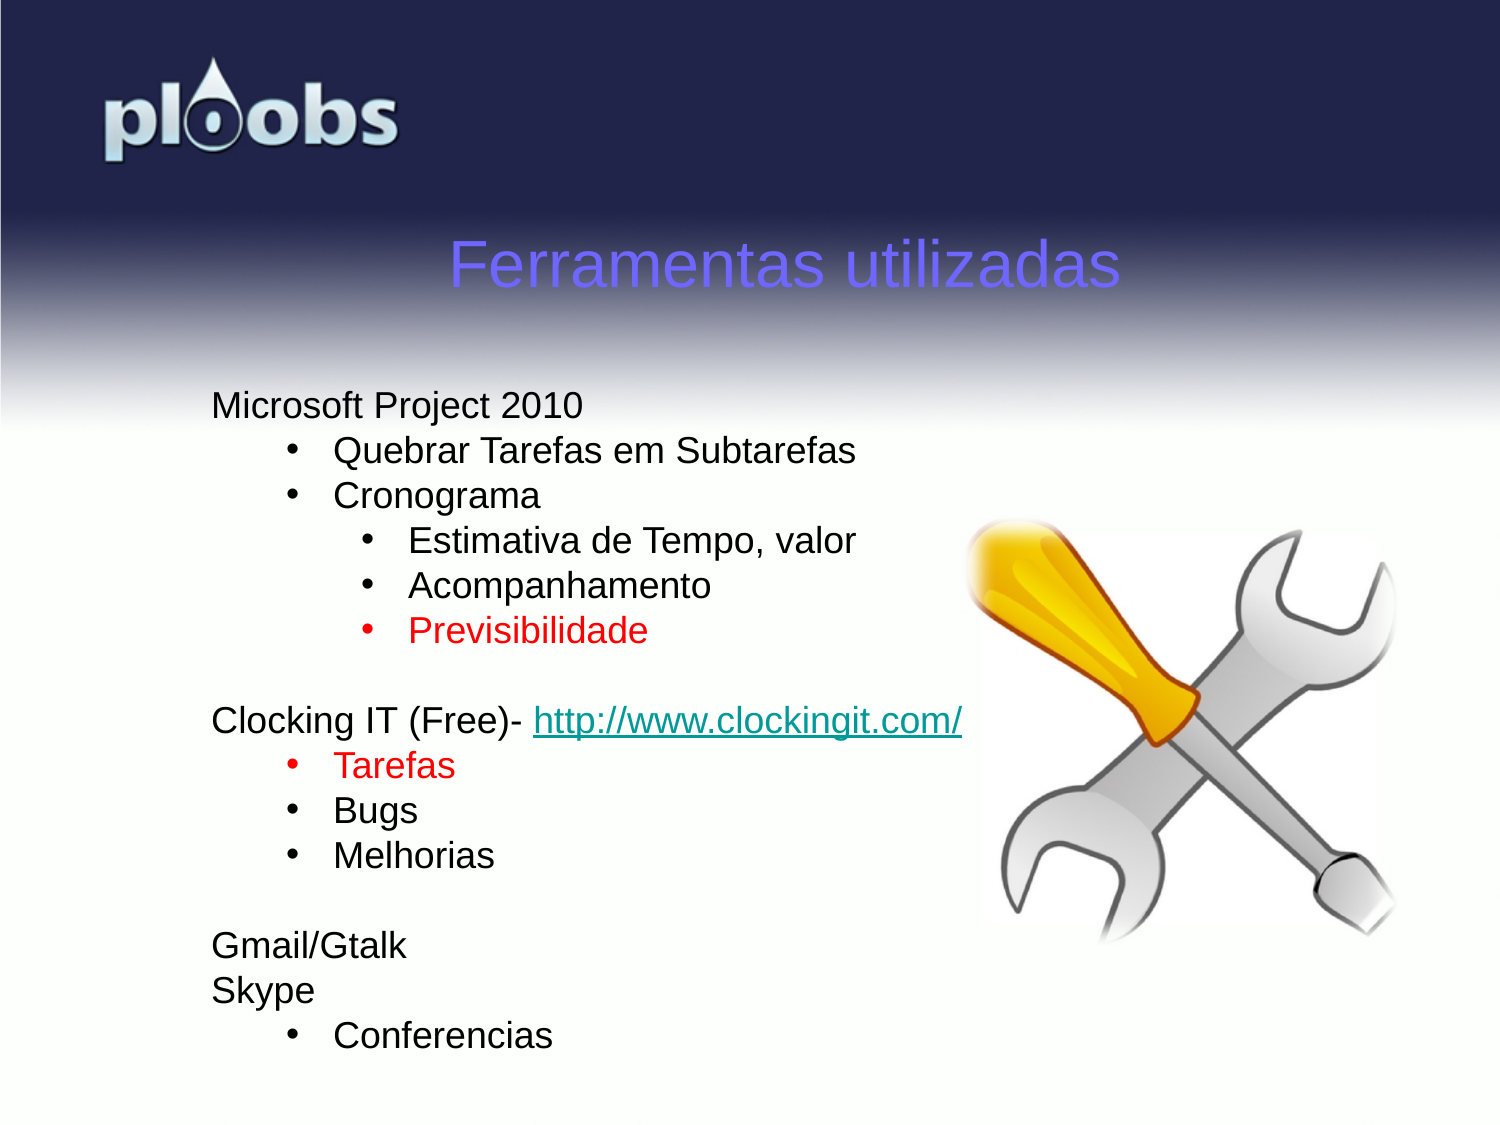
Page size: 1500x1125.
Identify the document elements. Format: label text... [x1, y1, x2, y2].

picture [0, 0, 1500, 1125]
text_box Microsoft Project 2010 Quebrar Tarefas em Subtarefas Cronograma Estimativa de Tempo, valor Acompanhamento Previsibilidade Clocking IT (Free)- http://www.clockingit.com/ Tarefas Bugs Melhorias Gmail/Gtalk Skype Conferencias [121, 373, 1268, 1125]
text_box Ferramentas utilizadas [433, 213, 1138, 309]
